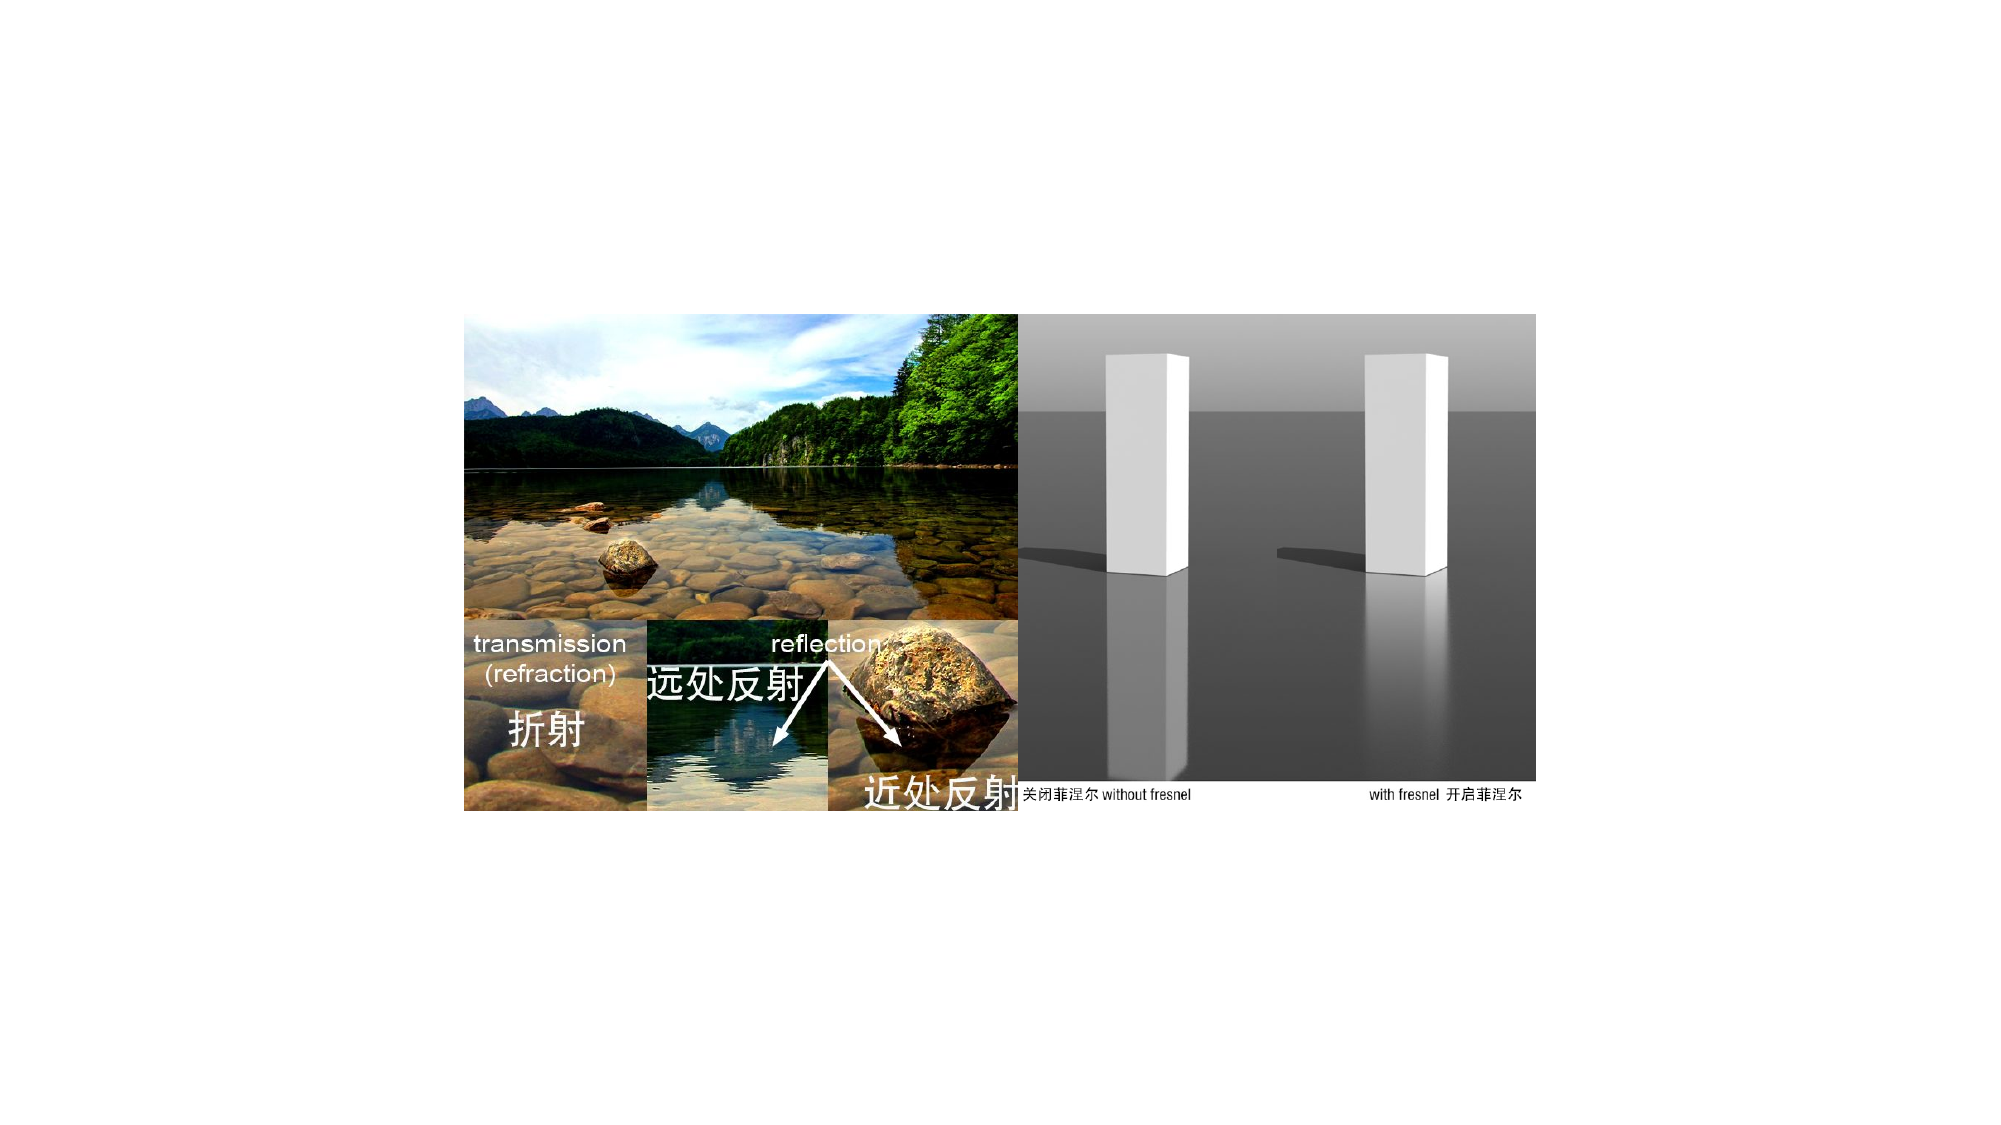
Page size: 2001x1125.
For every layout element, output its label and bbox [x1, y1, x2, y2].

text_box [464, 314, 1536, 811]
